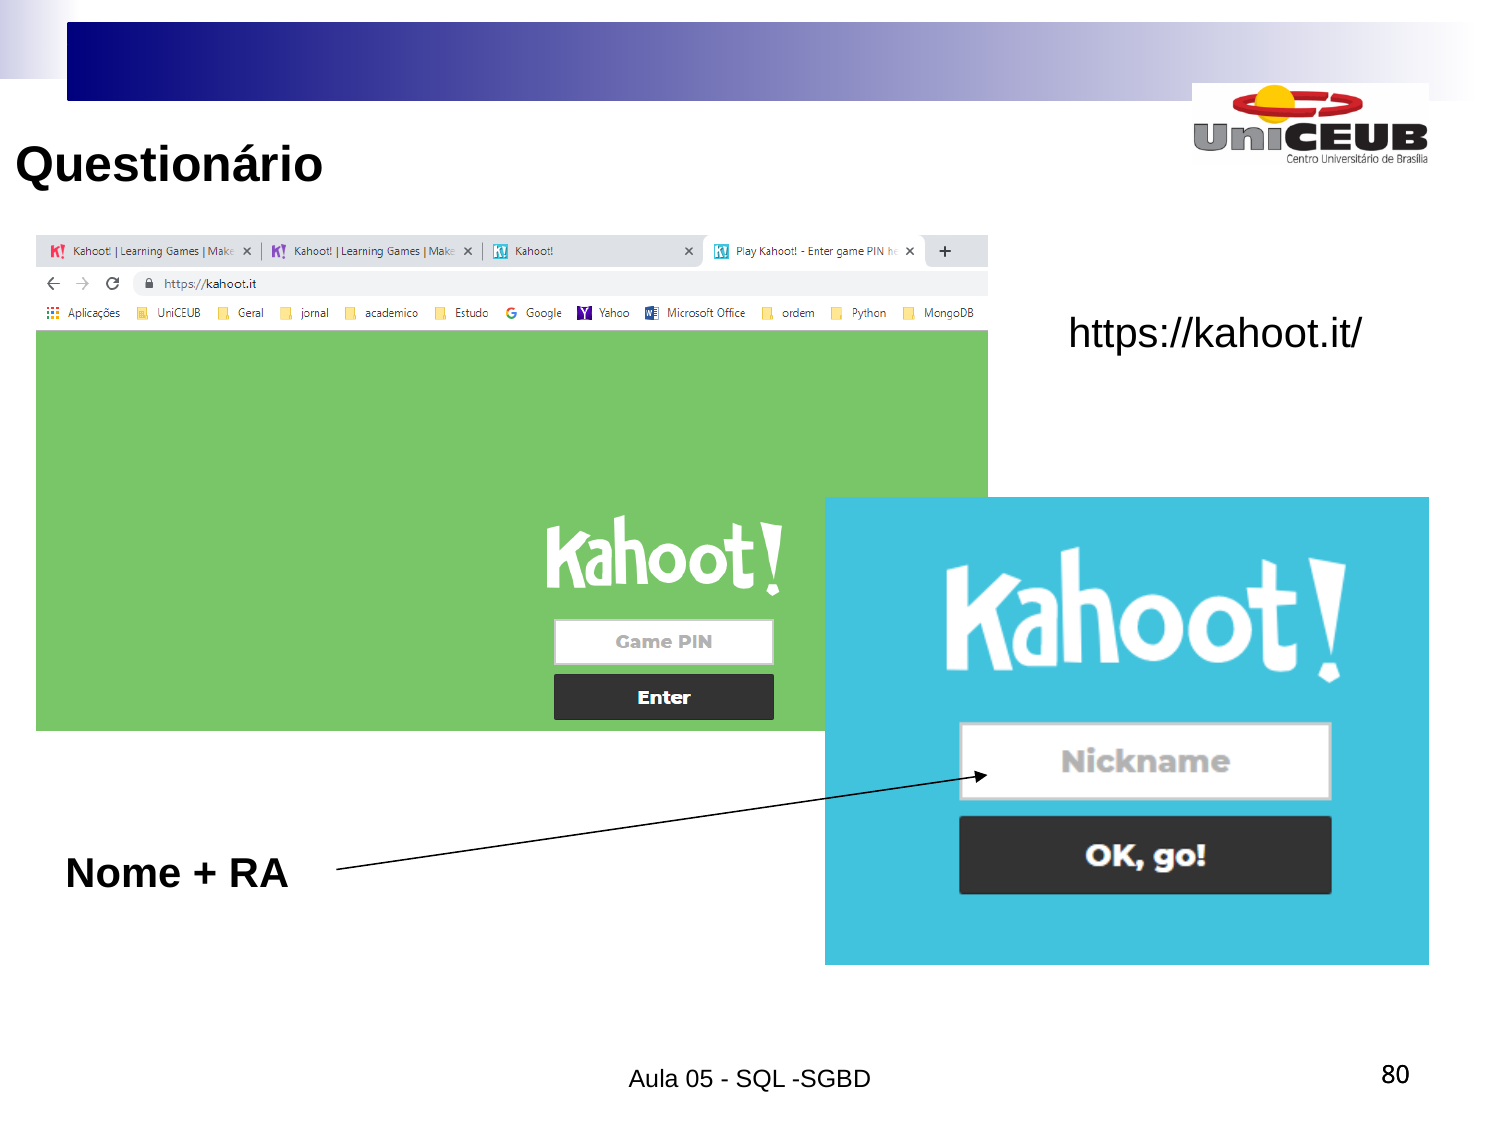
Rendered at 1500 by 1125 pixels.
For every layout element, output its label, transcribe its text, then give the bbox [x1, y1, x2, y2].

picture [36, 234, 1429, 965]
text_box Aula 05 - SQL -SGBD [512, 1024, 988, 1100]
text_box Nome + RA [50, 838, 327, 905]
text_box https://kahoot.it/ [1053, 298, 1380, 364]
text_box ‹#› [1074, 1024, 1425, 1100]
picture [1191, 83, 1429, 165]
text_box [336, 774, 988, 870]
text_box Questionário [0, 123, 1351, 349]
